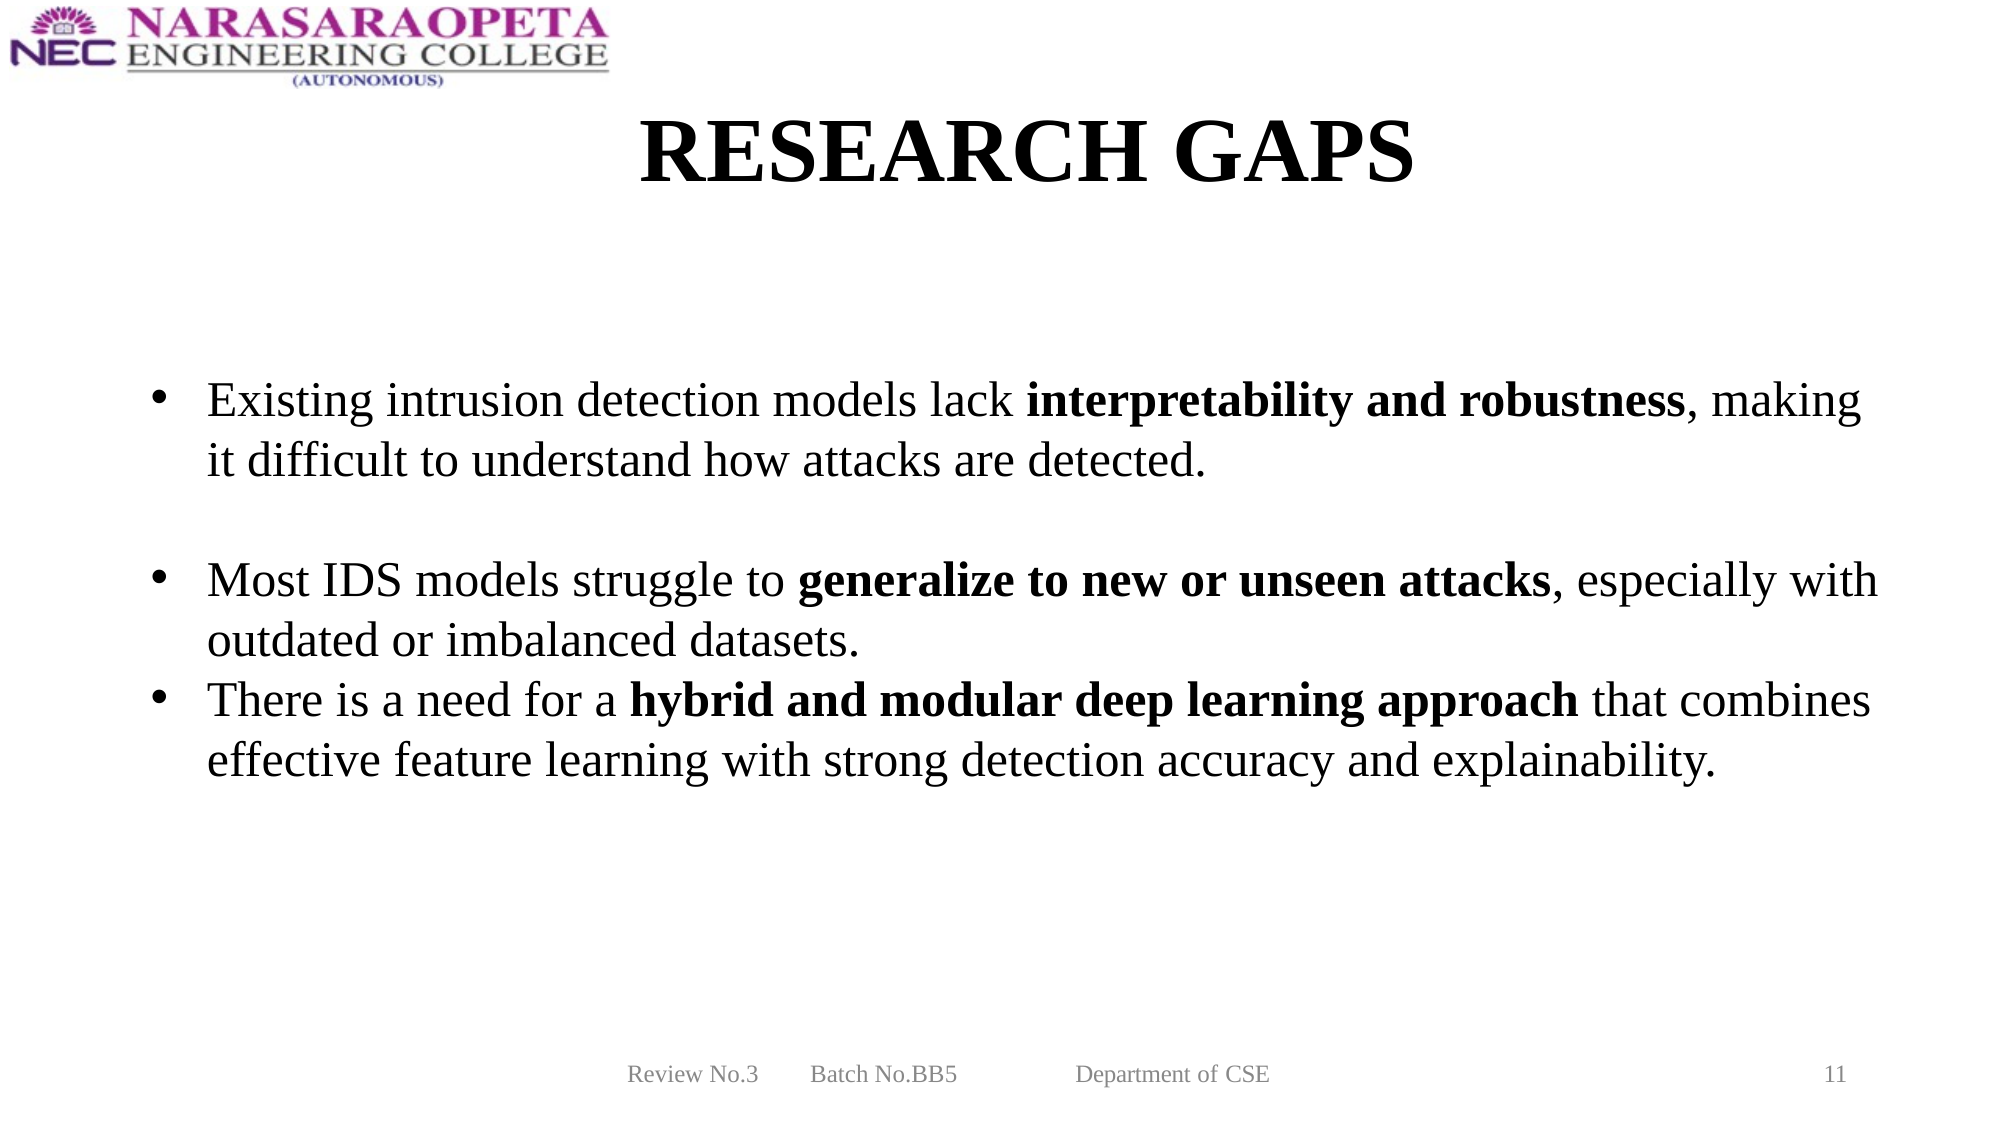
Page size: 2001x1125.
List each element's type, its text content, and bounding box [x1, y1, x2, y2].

text_box Review No.3 [624, 1058, 808, 1088]
picture [9, 6, 611, 89]
text_box Department of CSE [1073, 1058, 1274, 1088]
text_box Existing intrusion detection models lack interpretability and robustness, making it difficult to understand how attacks are detected. Most IDS models struggle to generalize to new or unseen attacks, especially with outdated or imbalanced datasets. There is a need for a hybrid and modular deep learning approach that combines effective feature learning with strong detection accuracy and explainability. [150, 349, 1888, 863]
title RESEARCH GAPS [171, 46, 1829, 278]
footer Batch No.BB5 [808, 1058, 1009, 1125]
slide_number 11 [1821, 1058, 1857, 1125]
